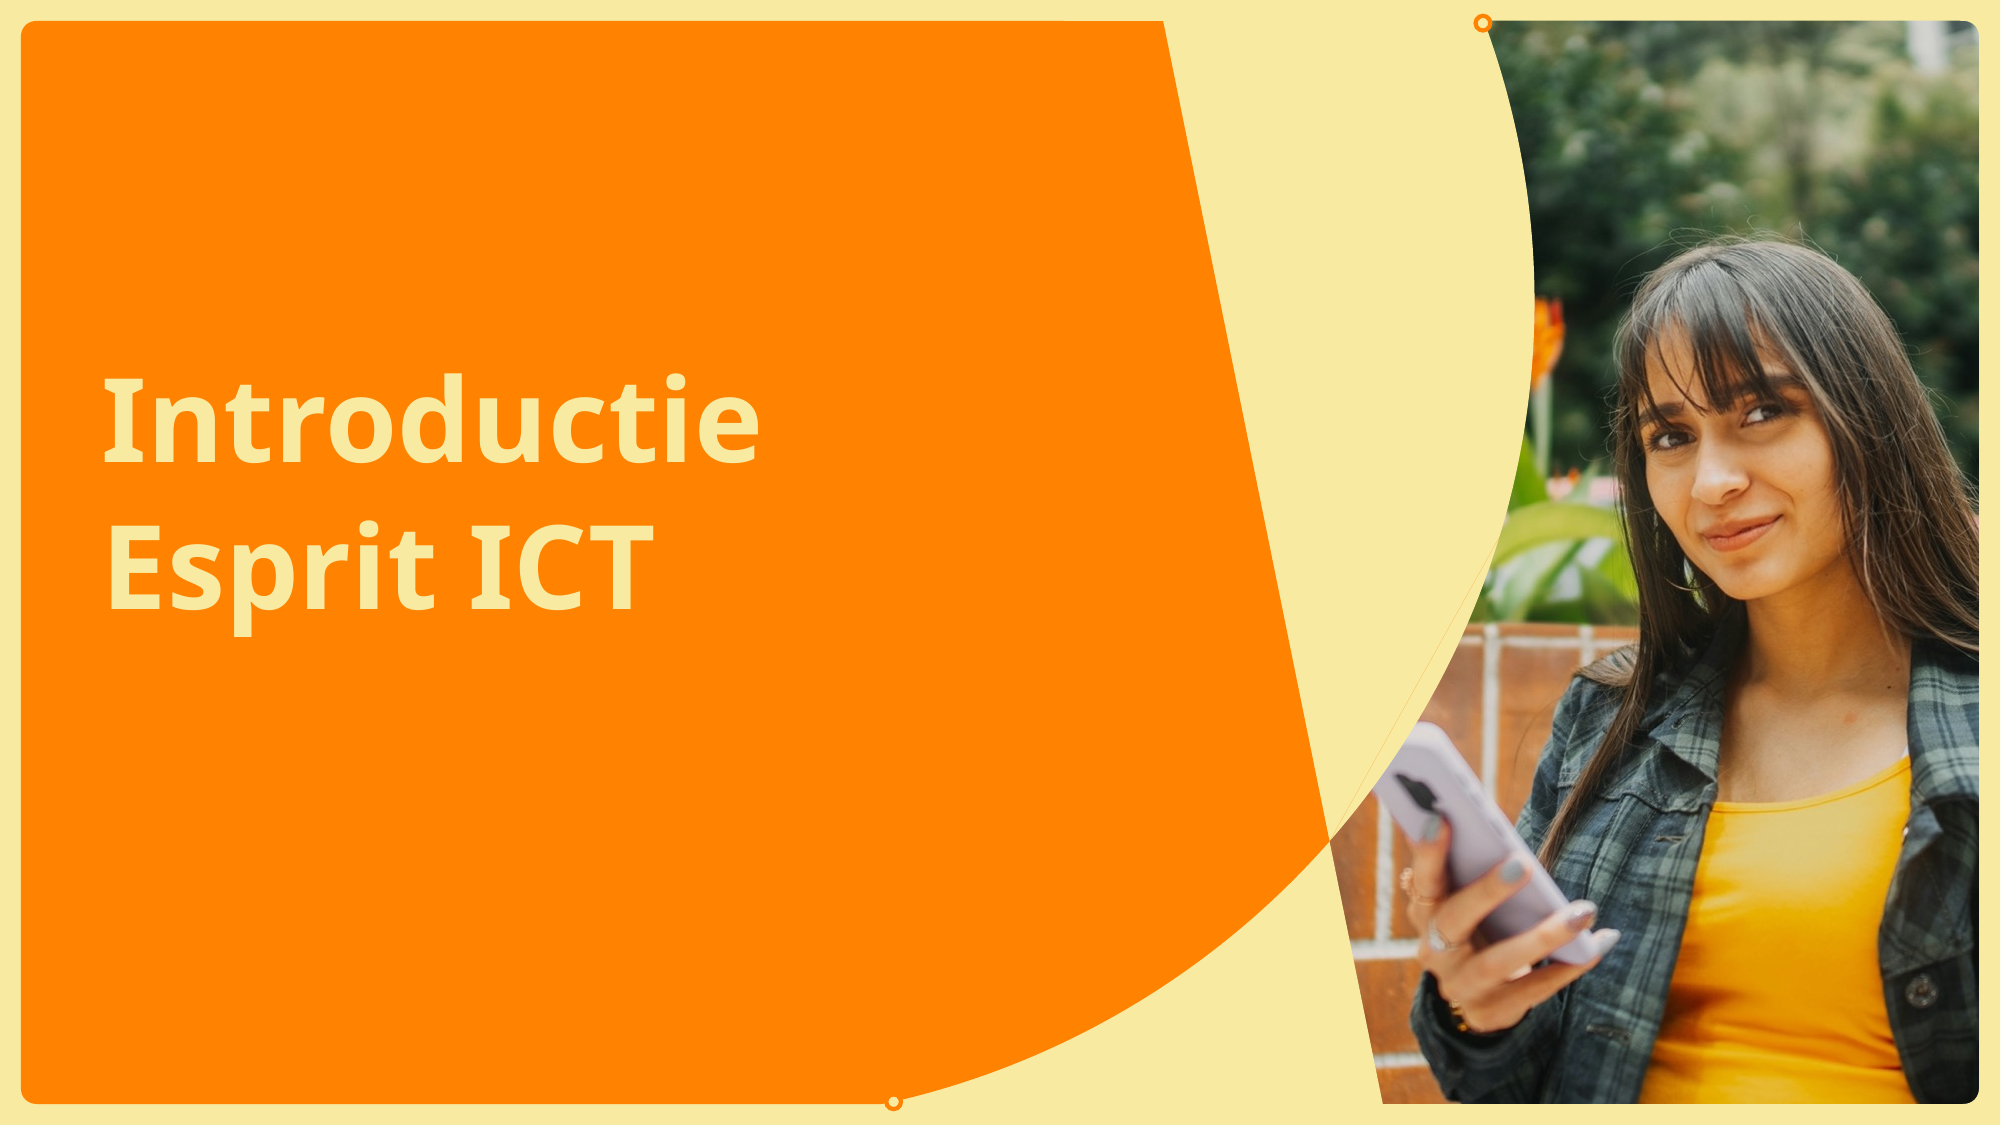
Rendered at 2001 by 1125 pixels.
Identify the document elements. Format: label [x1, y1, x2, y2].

text_box [0, 0, 2000, 1125]
